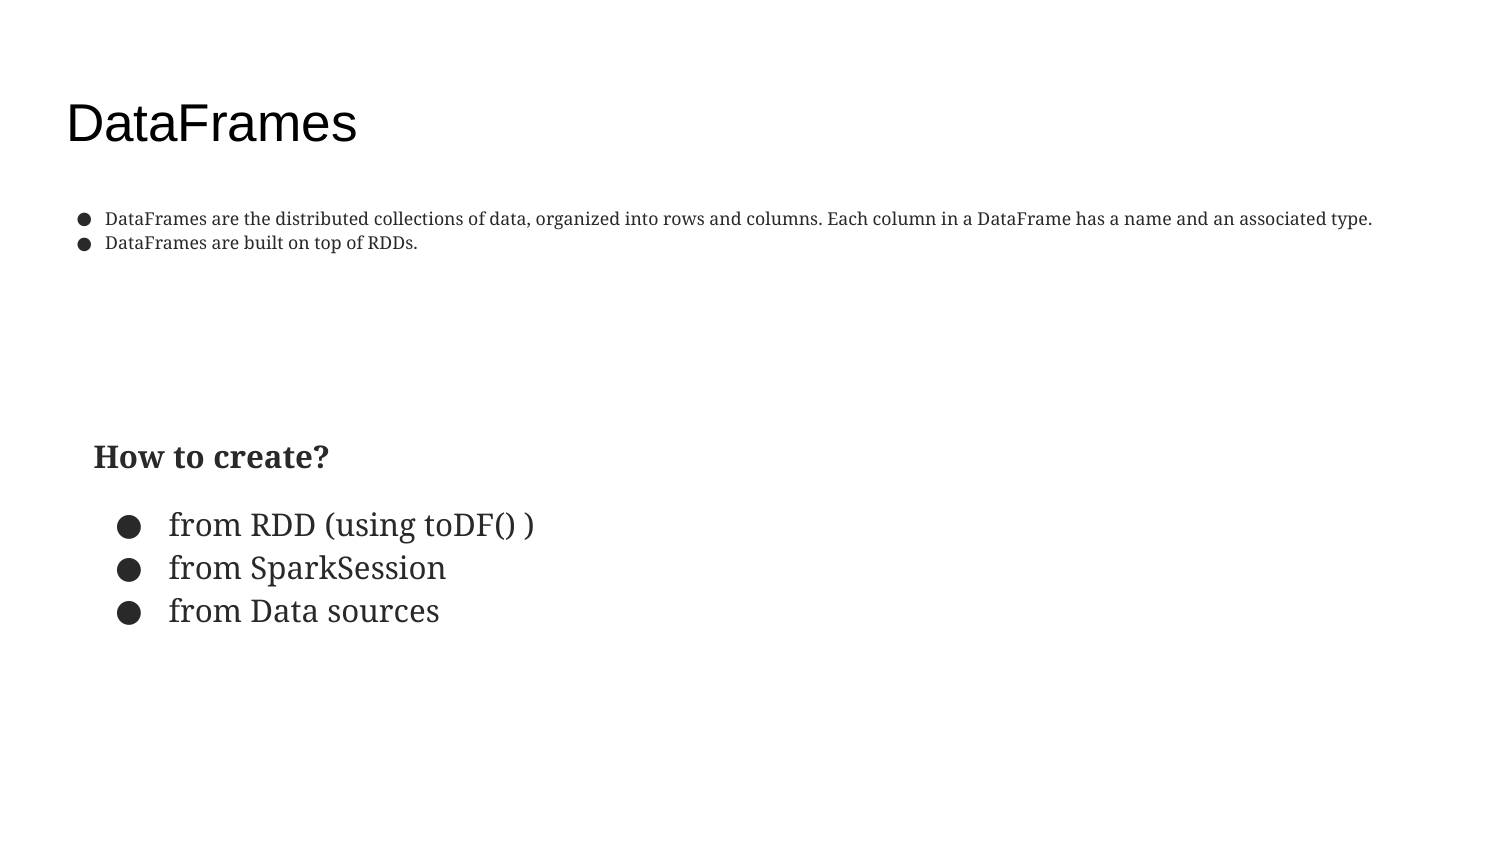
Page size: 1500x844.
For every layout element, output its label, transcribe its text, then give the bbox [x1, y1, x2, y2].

text_box How to create? from RDD (using toDF() ) from SparkSession from Data sources [78, 416, 1426, 644]
title DataFrames [51, 72, 1449, 167]
list DataFrames are the distributed collections of data, organized into rows and columns. Each column in a DataFrame has a name and an associated type. DataFrames are built on top of RDDs. [51, 189, 1449, 366]
